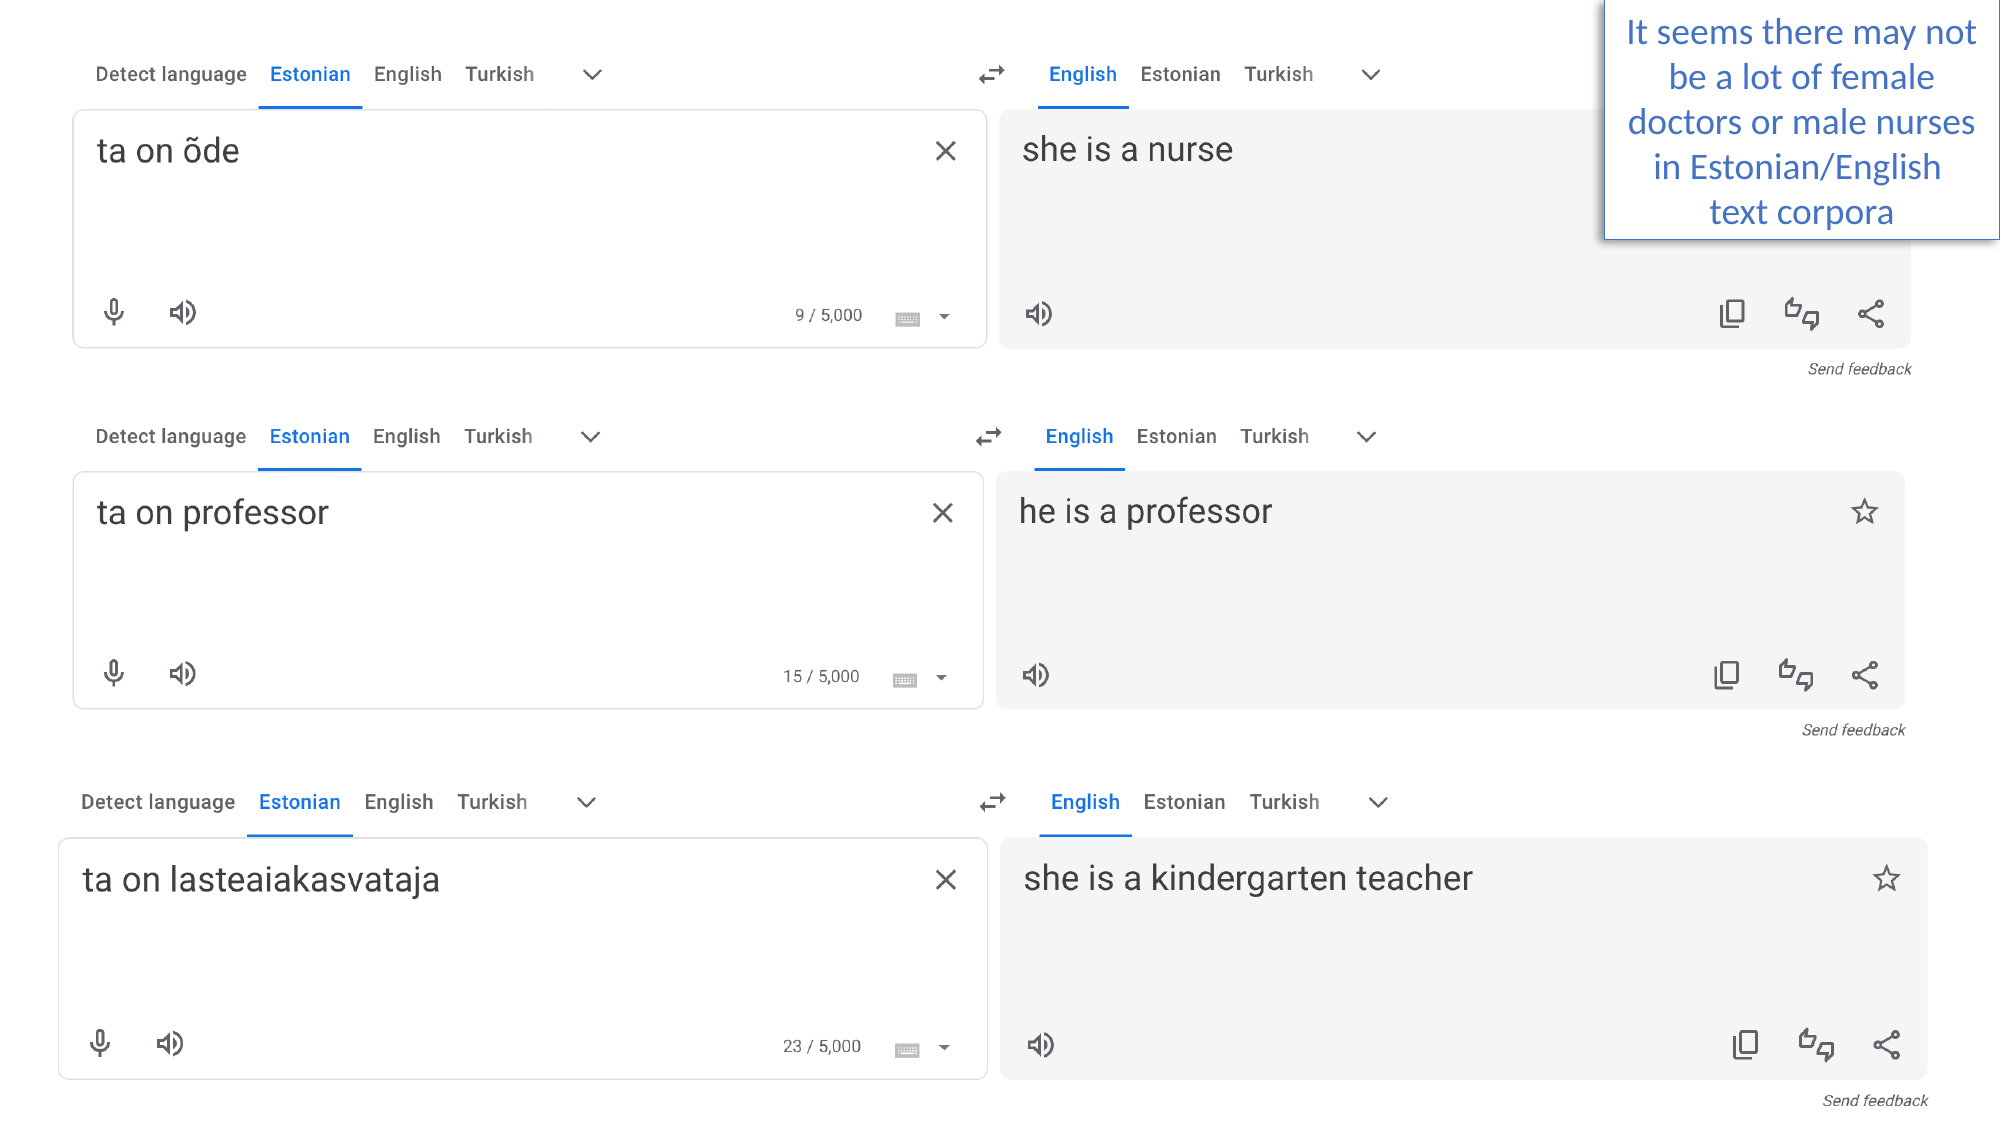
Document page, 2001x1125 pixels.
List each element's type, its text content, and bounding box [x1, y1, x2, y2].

text_box It seems there may not be a lot of female doctors or male nurses in Estonian/English text corpora [1604, 0, 2000, 240]
picture [52, 409, 1936, 758]
picture [30, 777, 1955, 1125]
picture [49, 51, 1951, 400]
